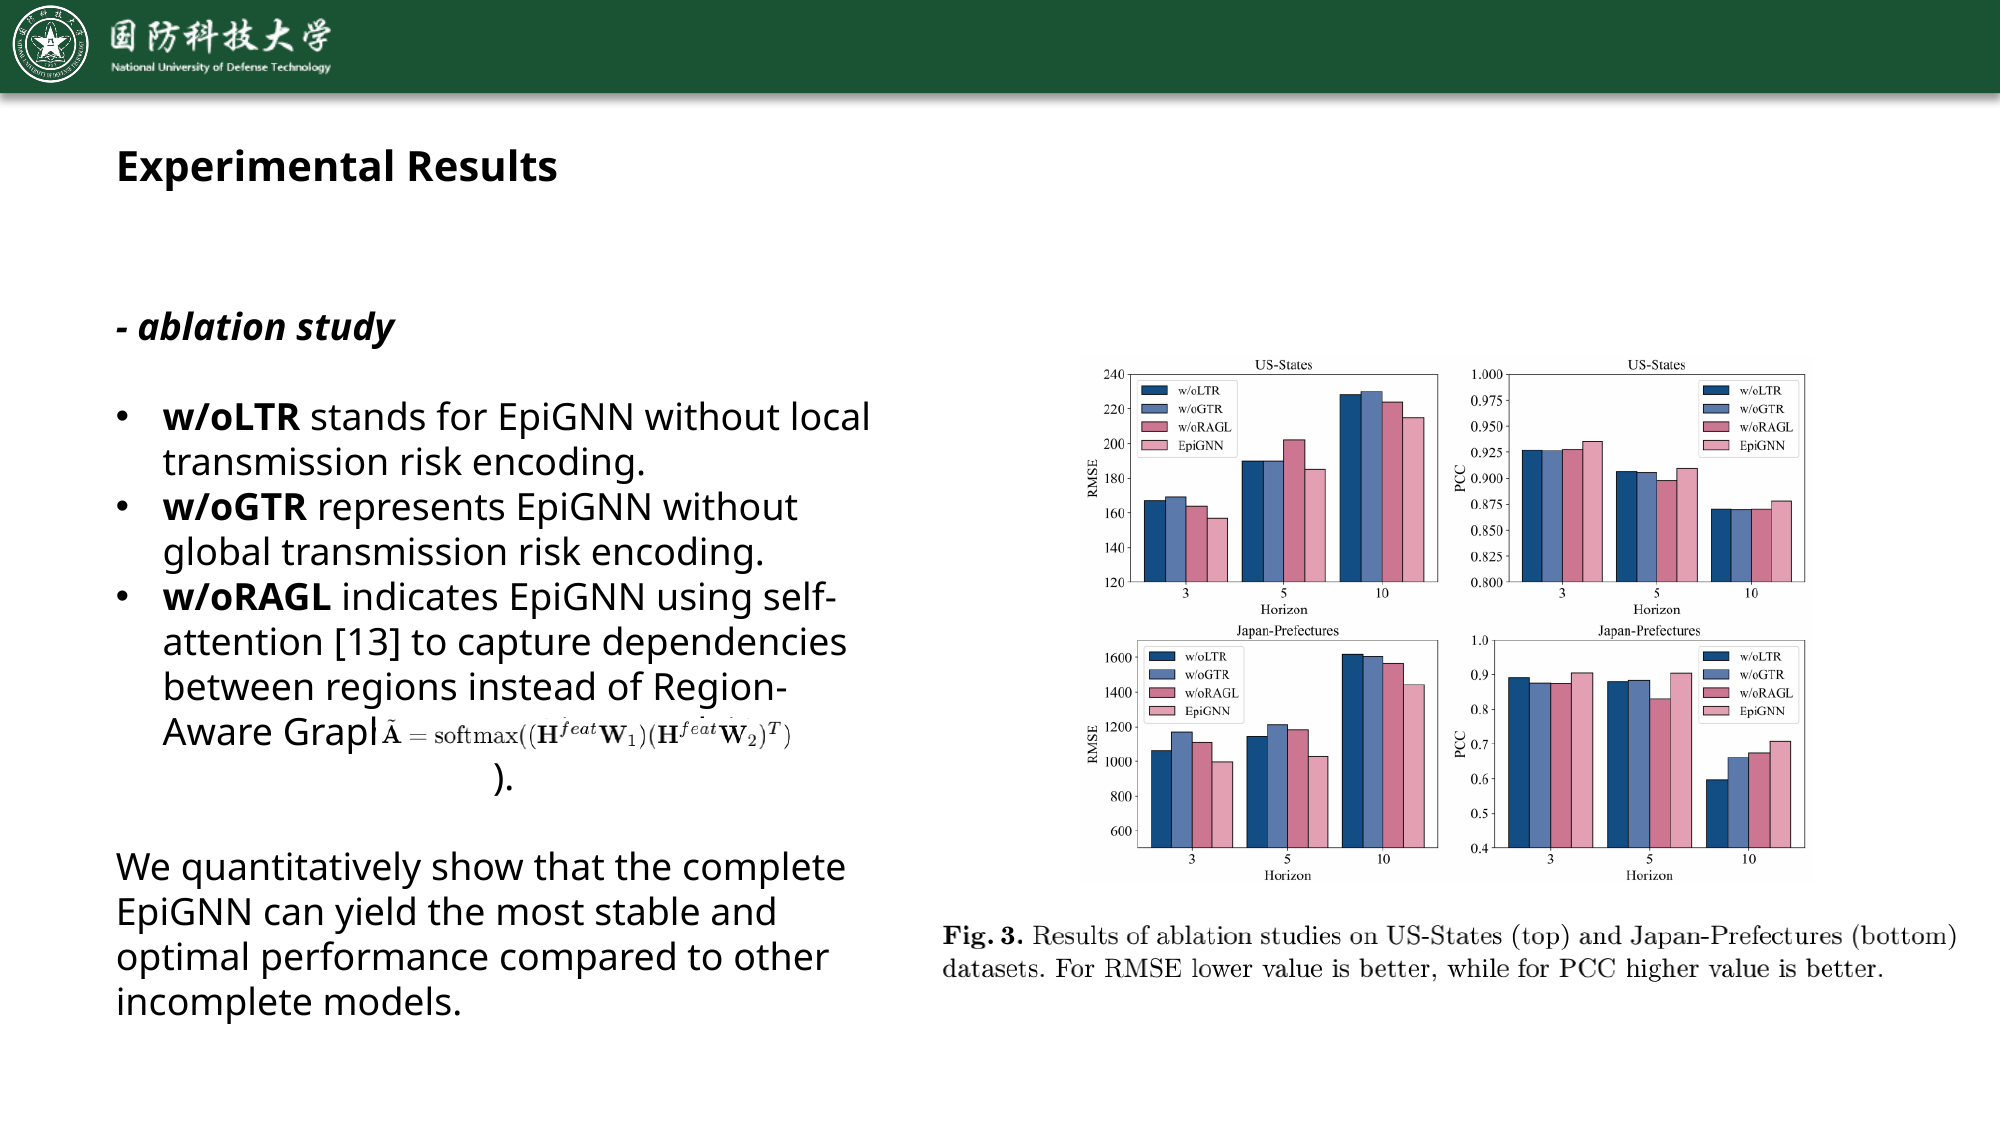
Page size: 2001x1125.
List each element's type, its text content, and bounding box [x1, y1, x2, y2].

picture [375, 718, 793, 755]
text_box [0, 0, 2000, 94]
picture [11, 4, 90, 84]
picture [907, 333, 1973, 992]
text_box - ablation study w/oLTR stands for EpiGNN without local transmission risk encoding. w/oGTR represents EpiGNN without global transmission risk encoding. w/oRAGL indicates EpiGNN using self-attention [13] to capture dependencies between regions instead of Region-Aware Graph Learner (i.e., applying ). We quantitatively show that the complete EpiGNN can yield the most stable and optimal performance compared to other incomplete models. [101, 295, 908, 1030]
text_box Experimental Results [100, 132, 752, 198]
picture [101, 0, 331, 89]
